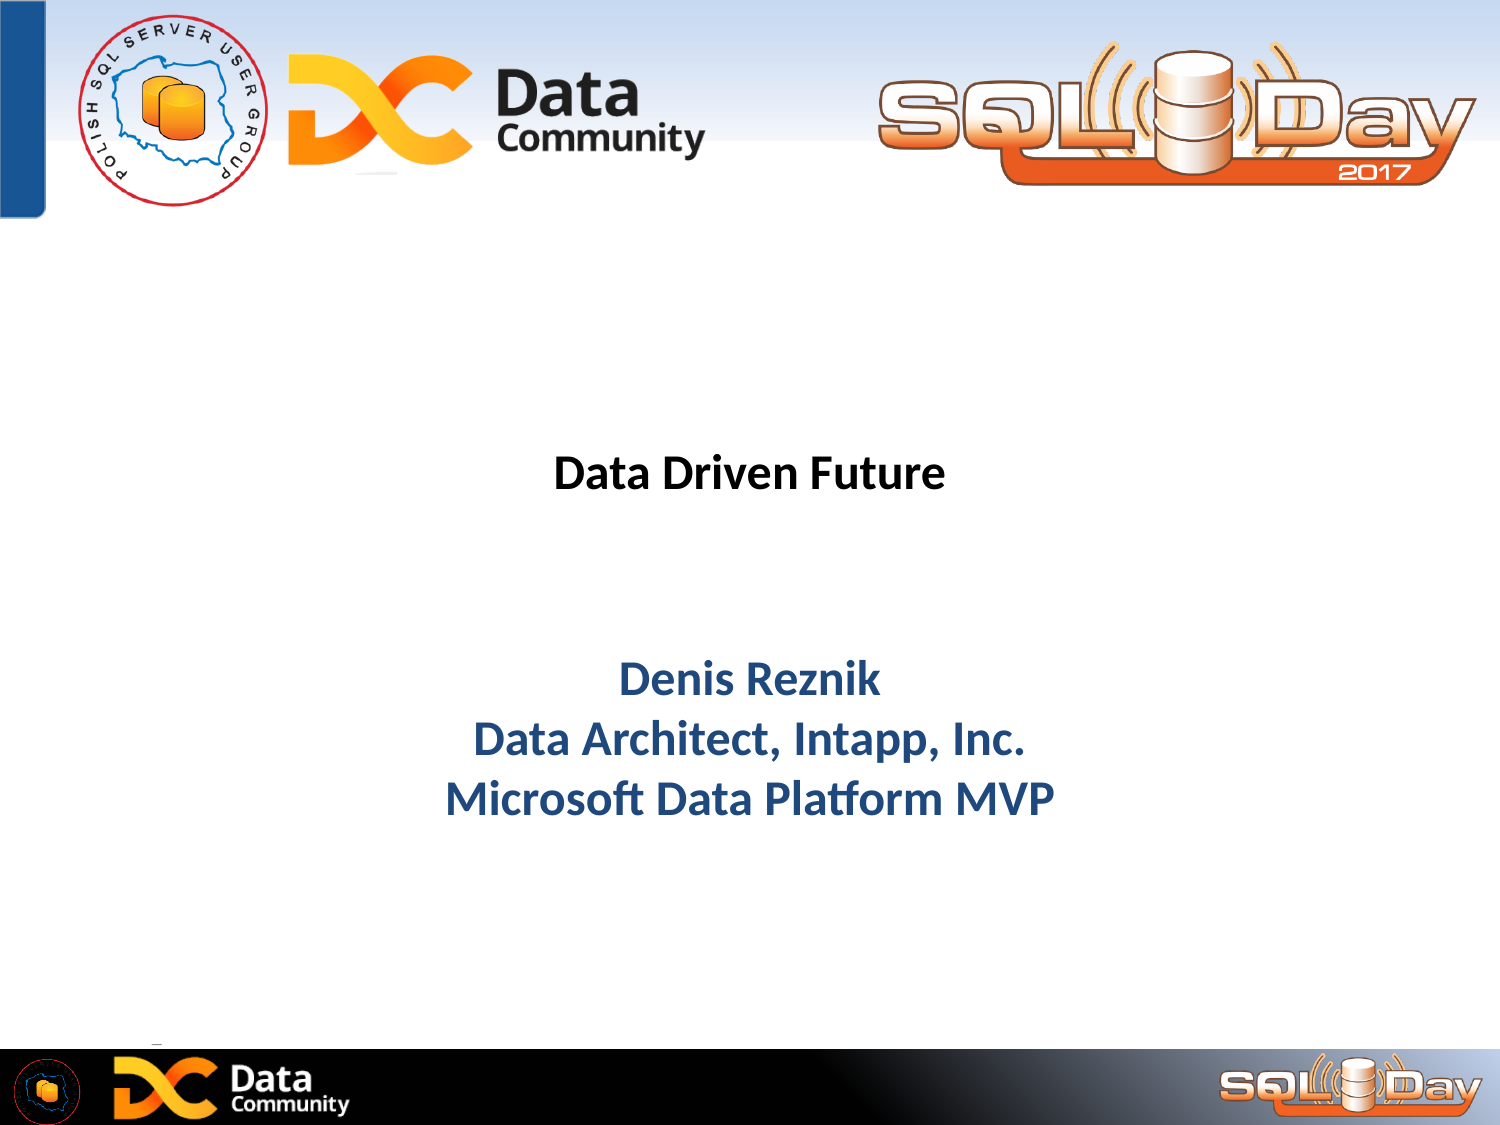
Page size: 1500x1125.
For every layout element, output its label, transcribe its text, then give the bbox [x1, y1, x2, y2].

picture [12, 1057, 81, 1125]
picture [0, 0, 46, 219]
picture [1219, 1053, 1483, 1117]
subtitle Denis Reznik Data Architect, Intapp, Inc. Microsoft Data Platform MVP [225, 637, 1275, 925]
picture [92, 1044, 378, 1125]
picture [878, 41, 1477, 186]
title Data Driven Future [112, 349, 1388, 591]
picture [75, 11, 271, 209]
picture [275, 44, 725, 175]
